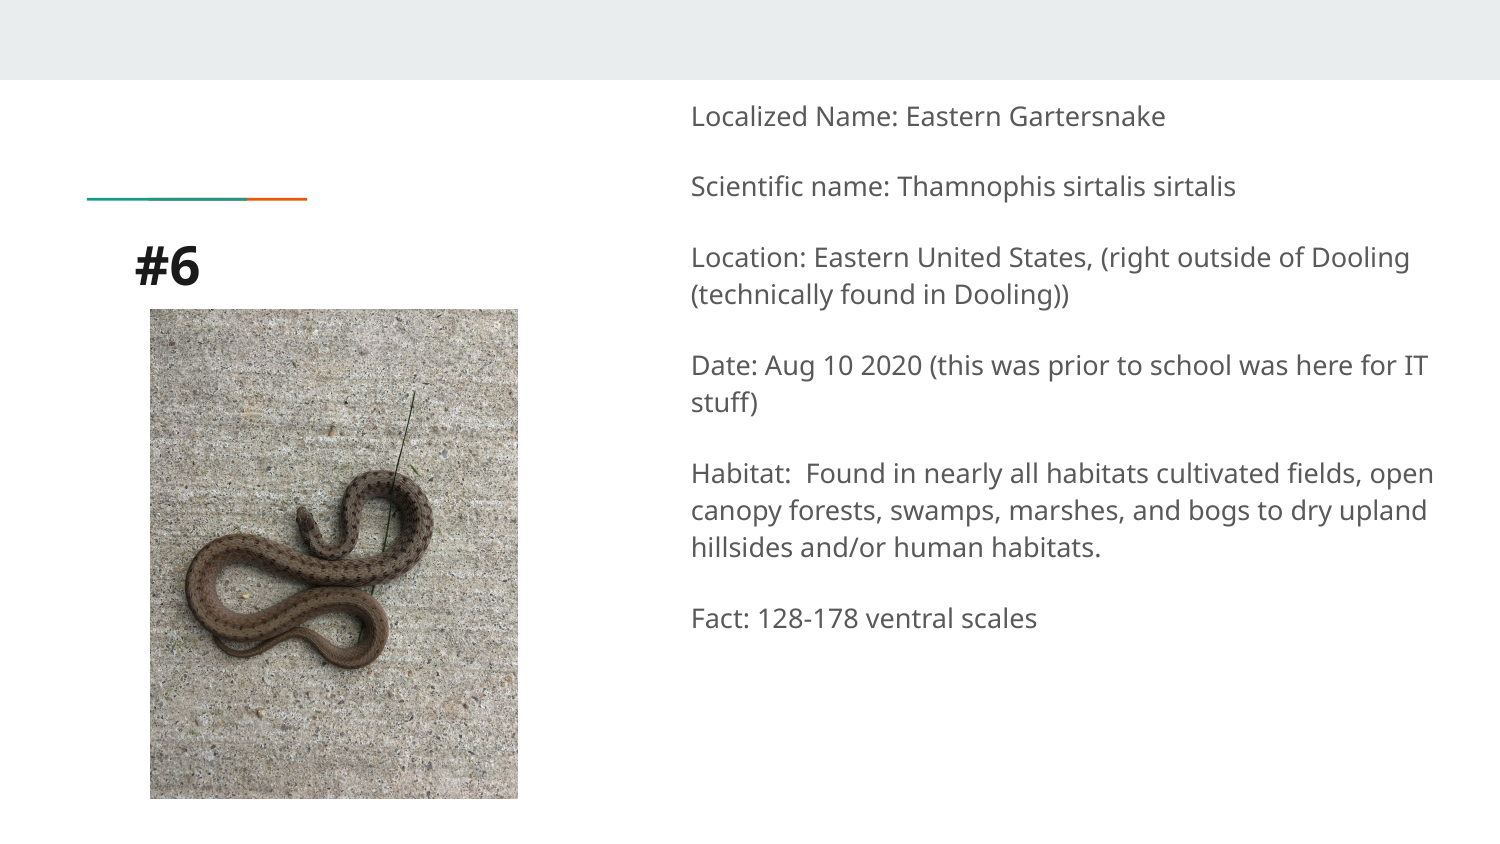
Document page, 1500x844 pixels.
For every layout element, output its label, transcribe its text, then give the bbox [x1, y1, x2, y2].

title #6 [119, 216, 675, 305]
picture [150, 308, 518, 800]
list Localized Name: Eastern Gartersnake Scientific name: Thamnophis sirtalis sirtalis Location: Eastern United States, (right outside of Dooling (technically found in Dooling)) Date: Aug 10 2020 (this was prior to school was here for IT stuff) Habitat: Found in nearly all habitats cultivated fields, open canopy forests, swamps, marshes, and bogs to dry upland hillsides and/or human habitats. Fact: 128-178 ventral scales [675, 79, 1500, 844]
